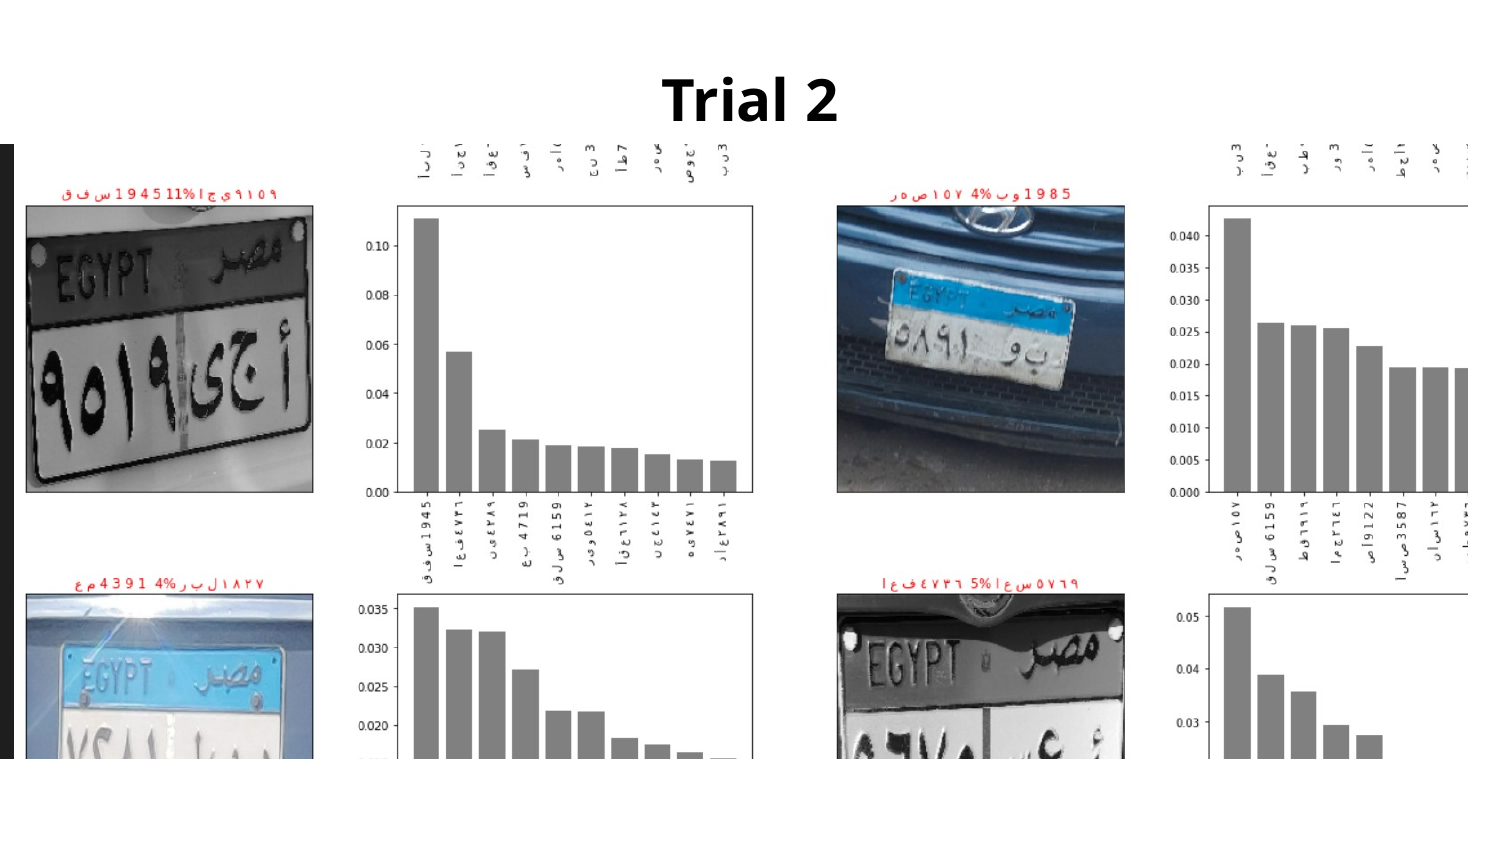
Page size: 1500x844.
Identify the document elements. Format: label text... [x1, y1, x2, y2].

title Trial 2 [75, 67, 1425, 129]
picture [0, 143, 1468, 760]
